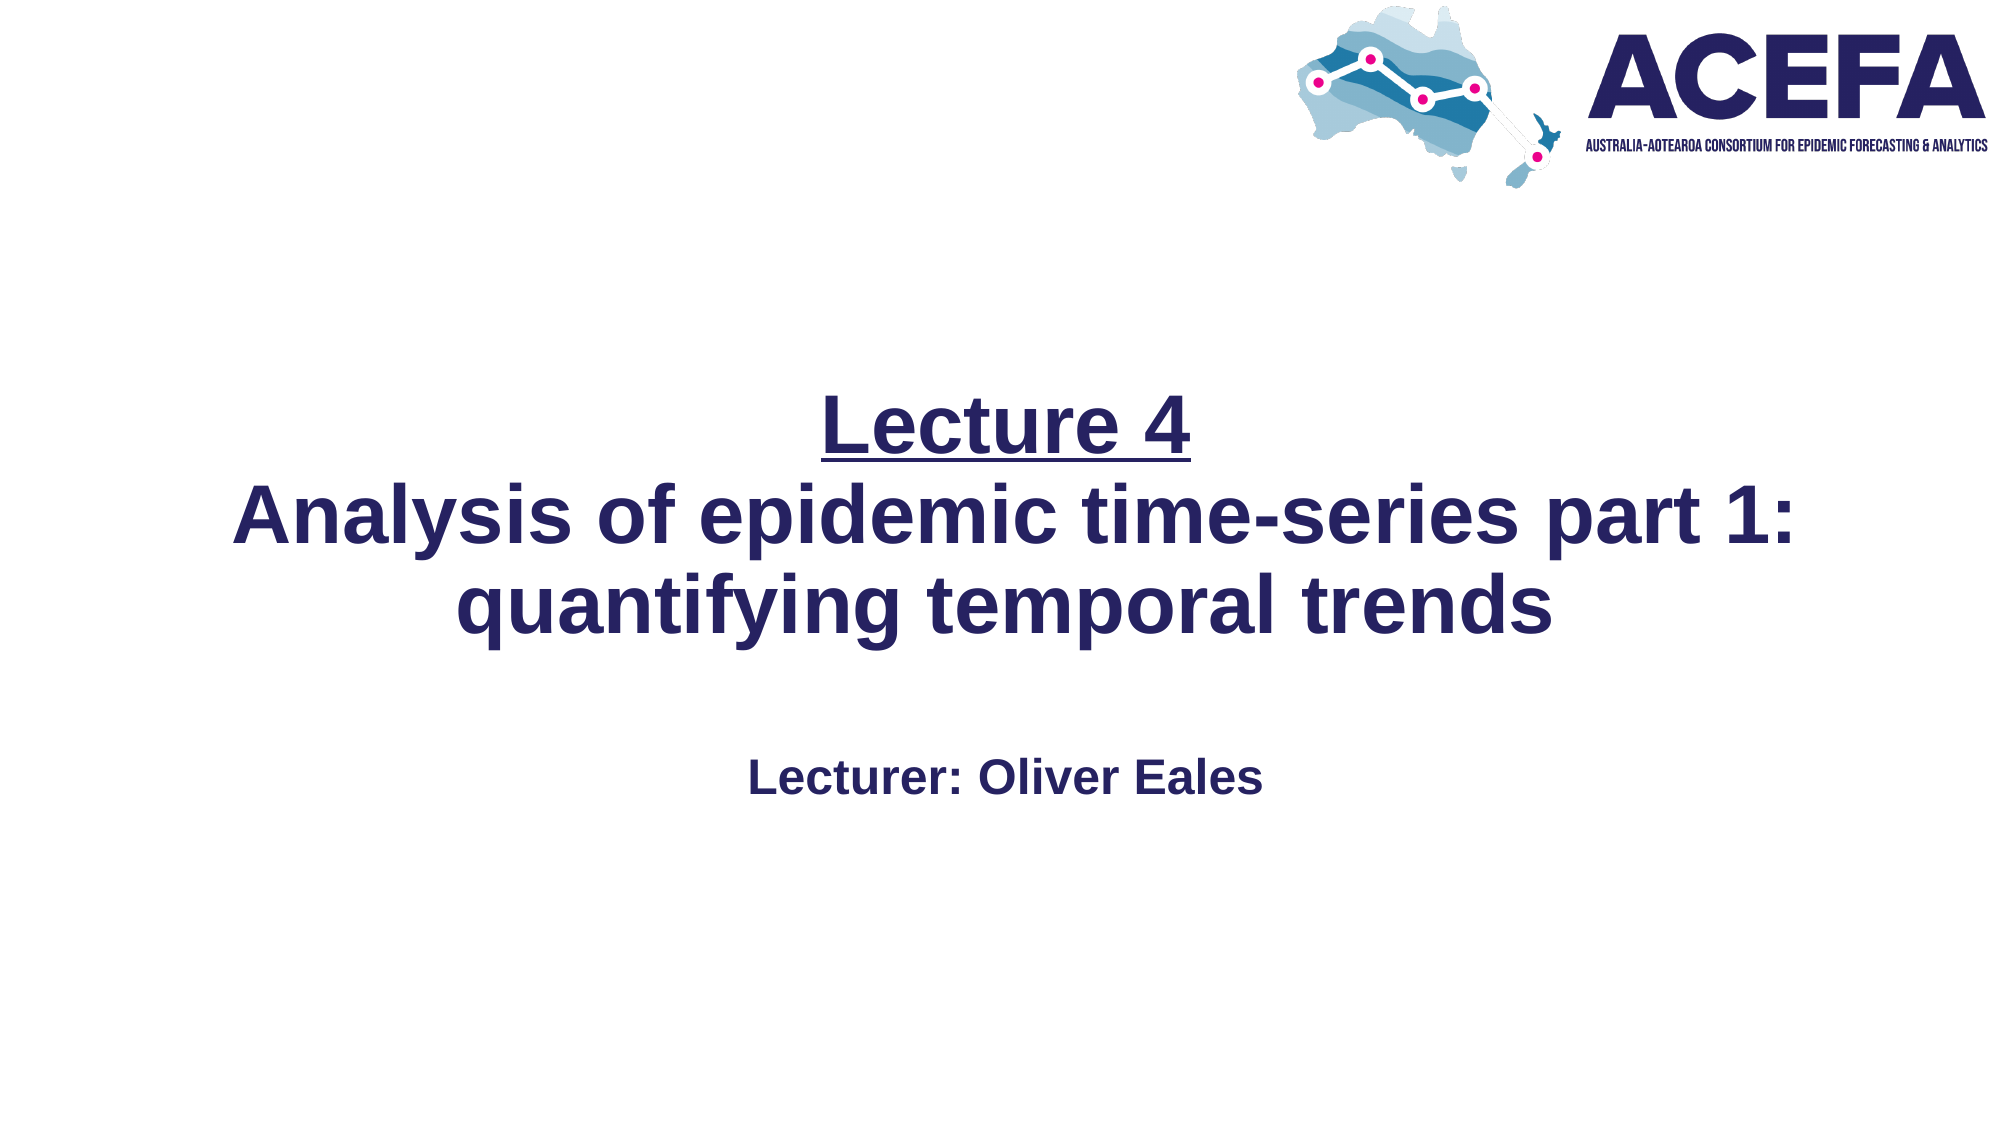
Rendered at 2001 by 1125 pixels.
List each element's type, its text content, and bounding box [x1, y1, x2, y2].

picture [1283, 0, 2000, 193]
subtitle Lecturer: Oliver Eales [255, 743, 1756, 828]
title Lecture 4 Analysis of epidemic time-series part 1: quantifying temporal trends [150, 315, 1862, 659]
